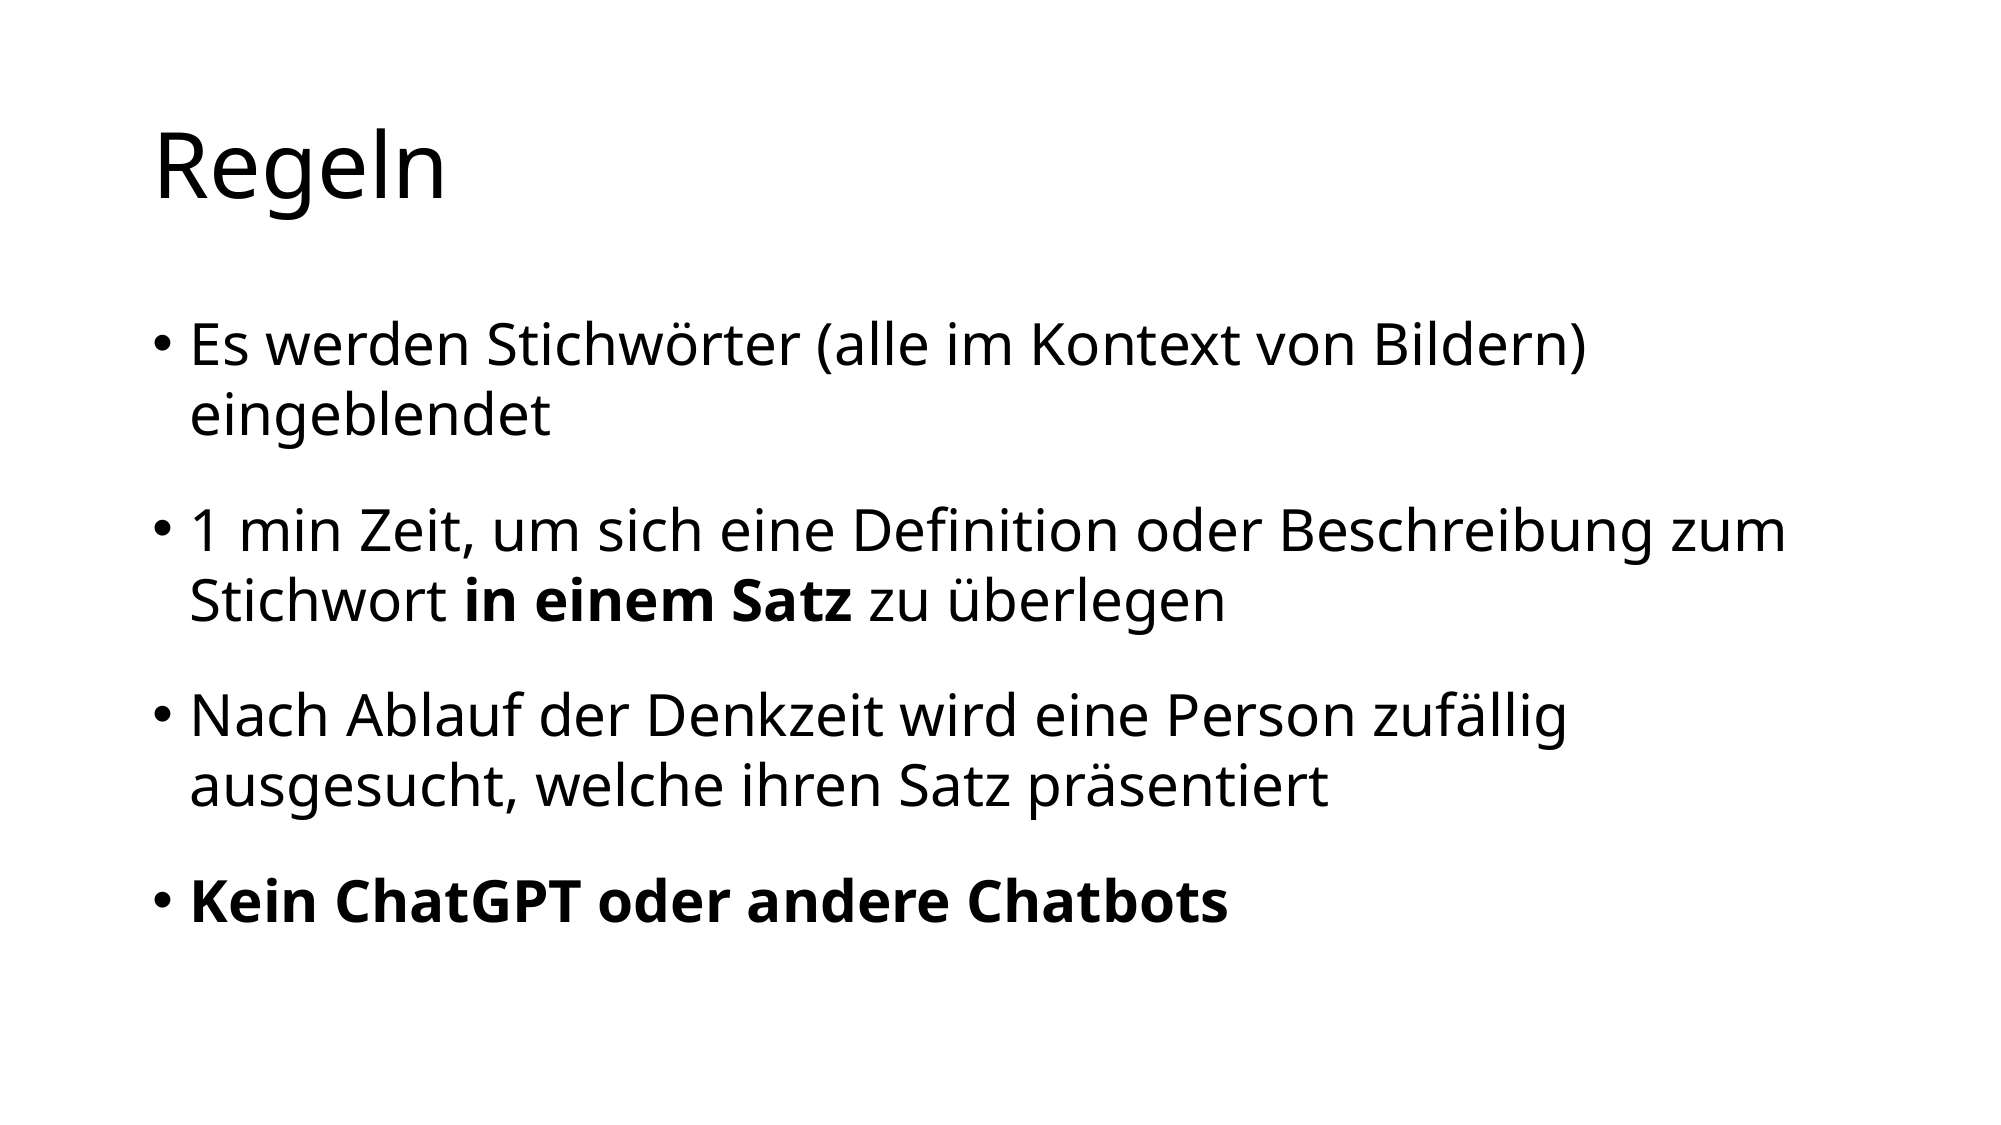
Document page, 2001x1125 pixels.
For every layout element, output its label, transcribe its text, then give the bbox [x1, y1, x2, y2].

list Es werden Stichwörter (alle im Kontext von Bildern) eingeblendet 1 min Zeit, um sich eine Definition oder Beschreibung zum Stichwort in einem Satz zu überlegen Nach Ablauf der Denkzeit wird eine Person zufällig ausgesucht, welche ihren Satz präsentiert Kein ChatGPT oder andere Chatbots [137, 299, 1863, 1014]
title Regeln [137, 59, 1863, 278]
